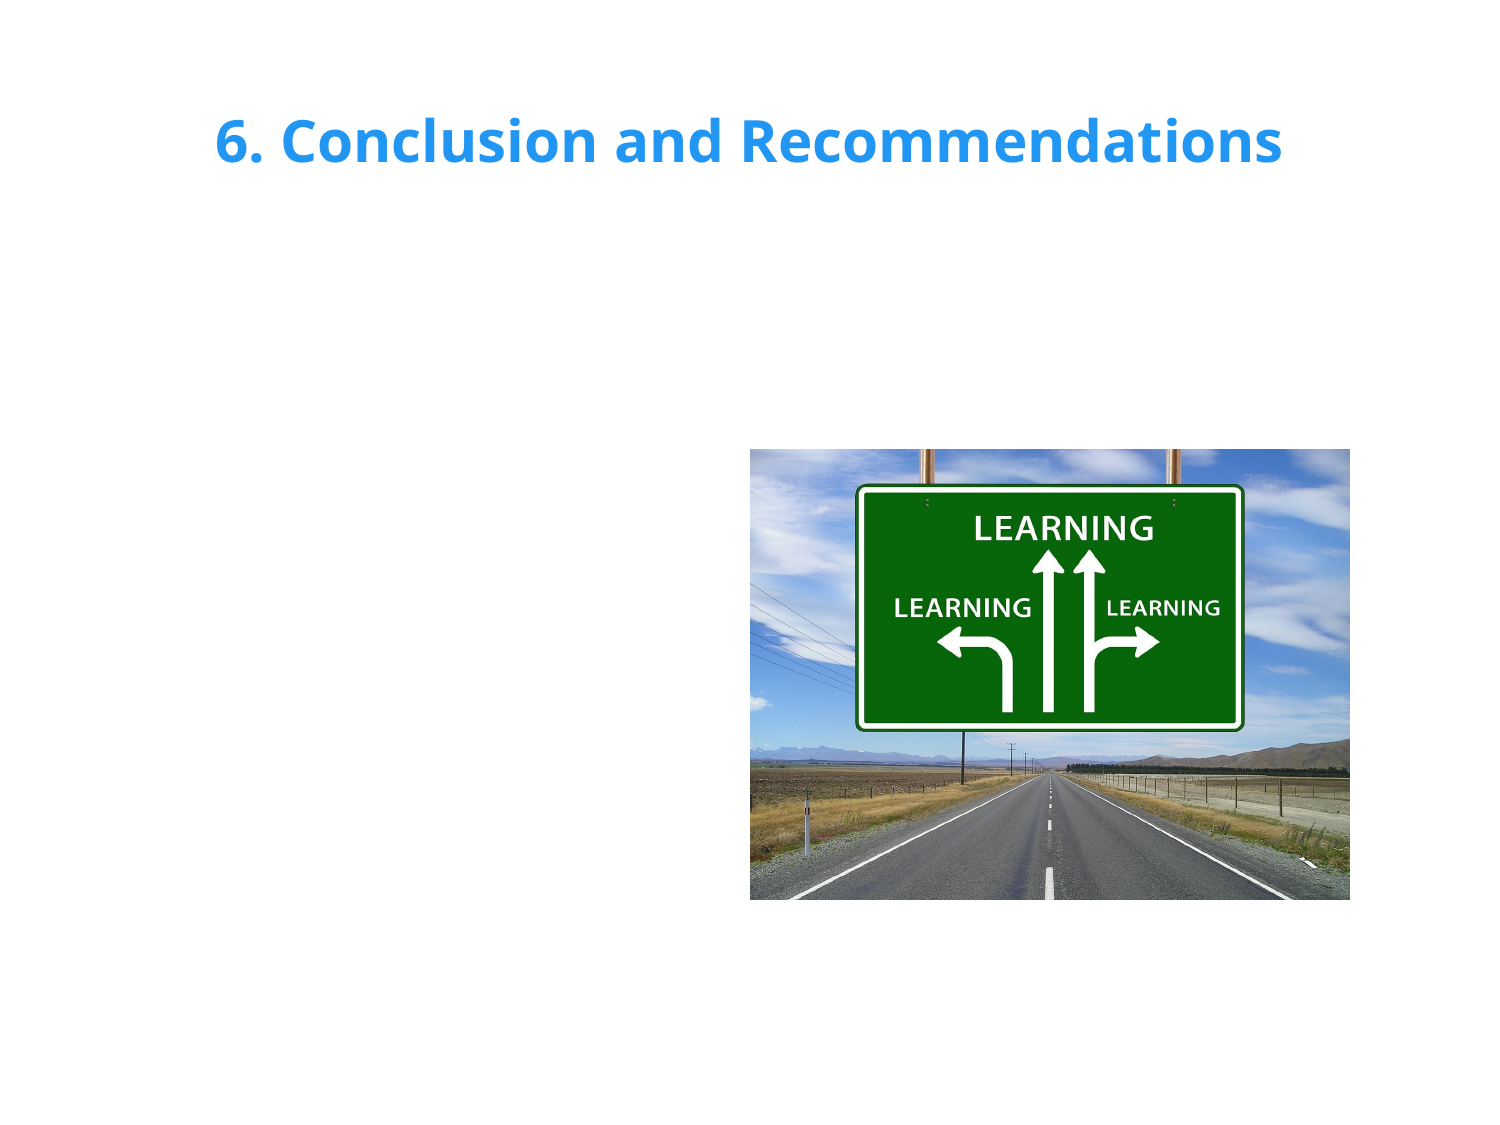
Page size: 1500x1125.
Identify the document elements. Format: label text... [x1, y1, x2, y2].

picture [749, 449, 1351, 901]
title 6. Conclusion and Recommendations [75, 45, 1425, 233]
